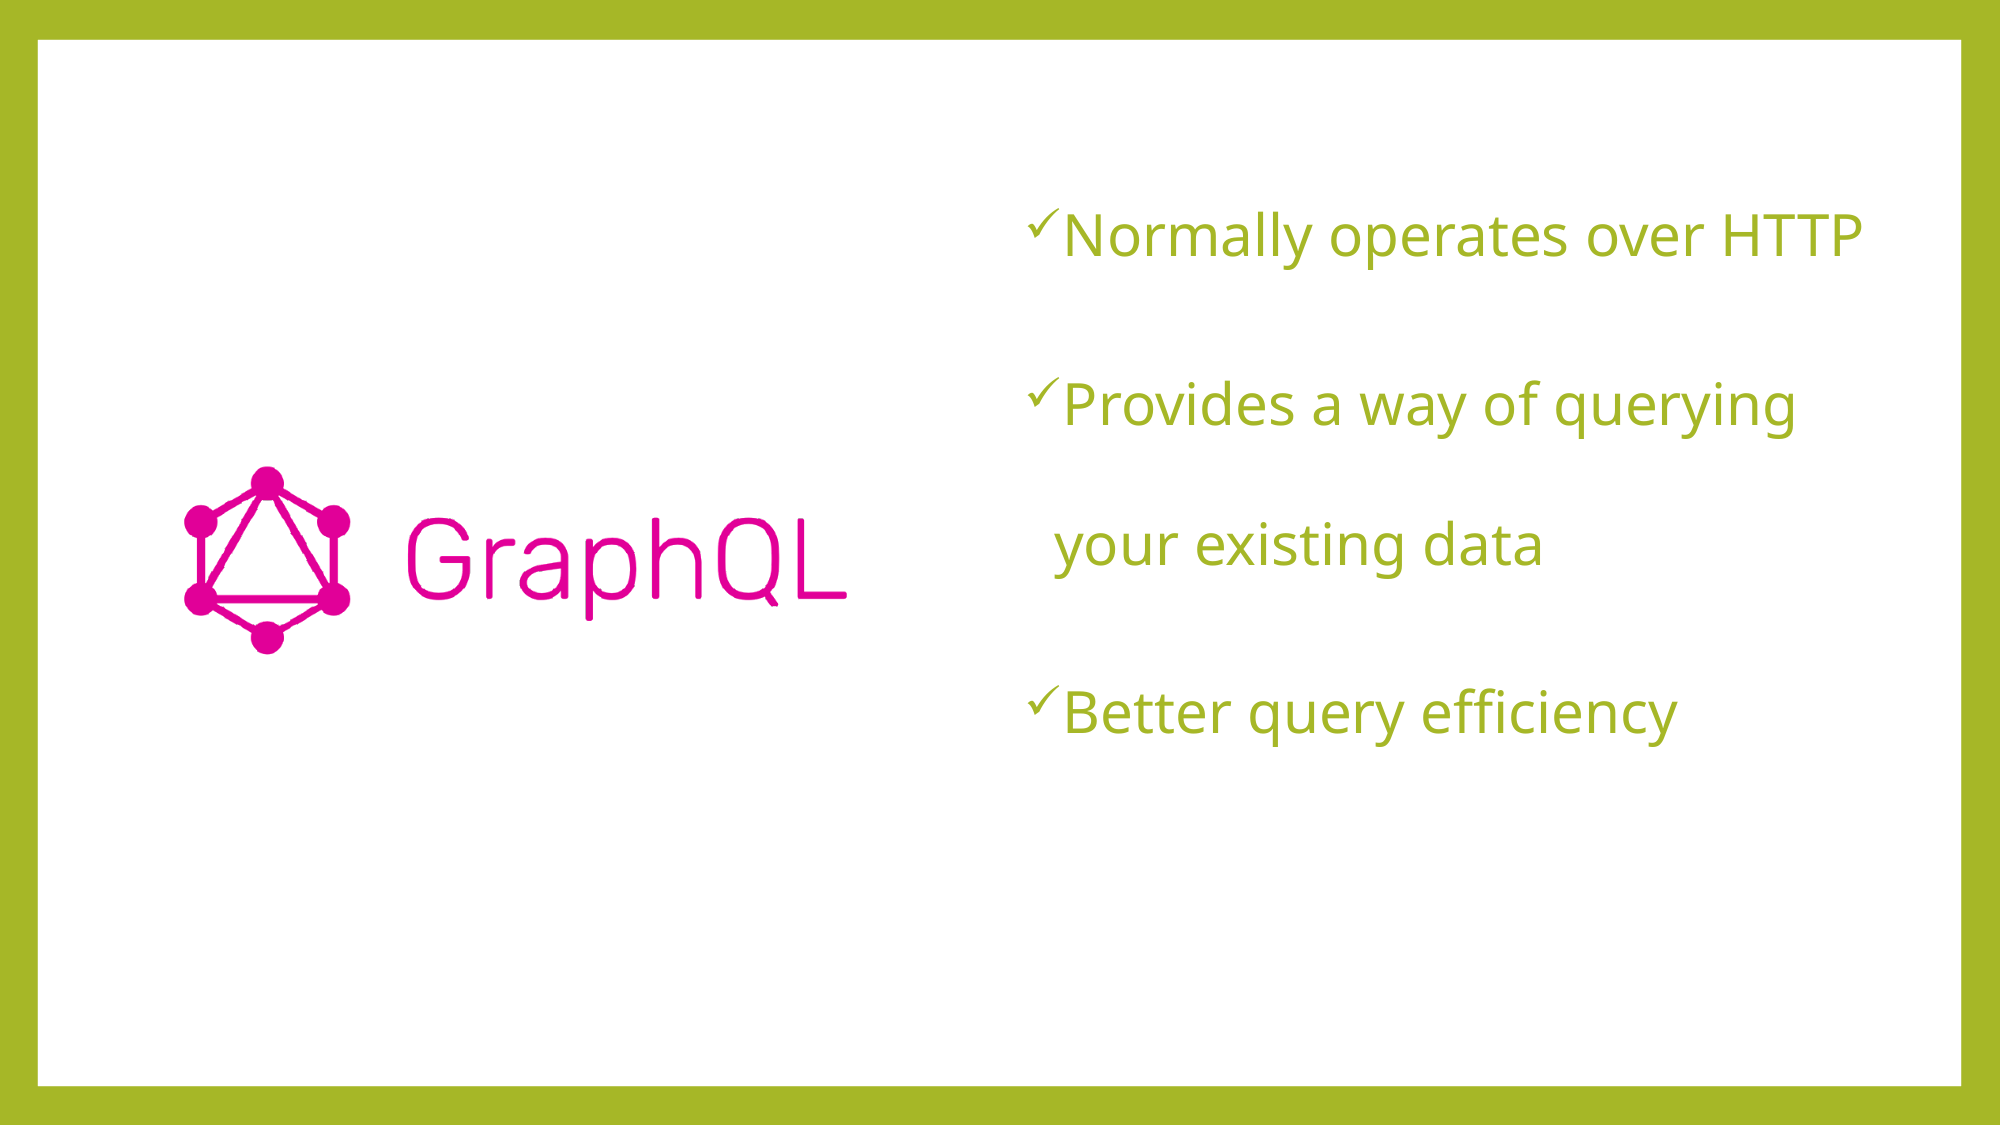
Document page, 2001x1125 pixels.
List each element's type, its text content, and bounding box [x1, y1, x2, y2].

text_box [36, 38, 1963, 1088]
picture [142, 430, 897, 695]
list Normally operates over HTTP Provides a way of querying your existing data Better query efficiency [1001, 120, 1882, 1000]
